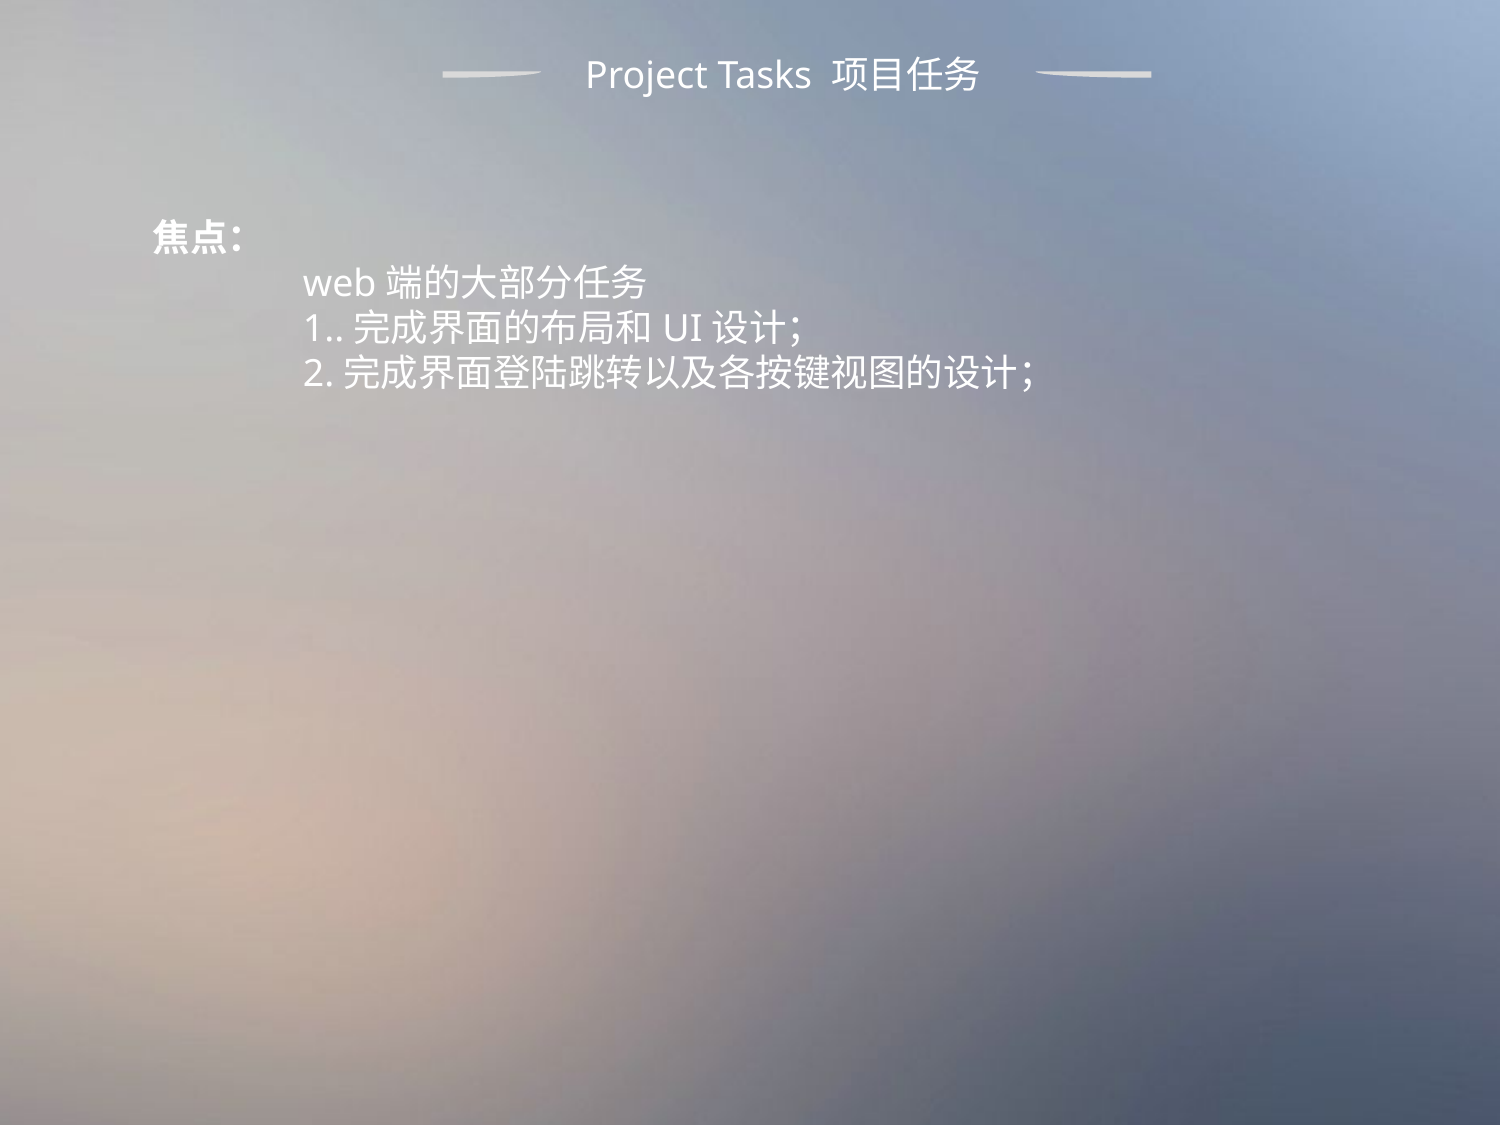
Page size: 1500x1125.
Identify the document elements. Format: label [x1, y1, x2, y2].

picture [0, 0, 1500, 1125]
text_box [344, 43, 1268, 108]
